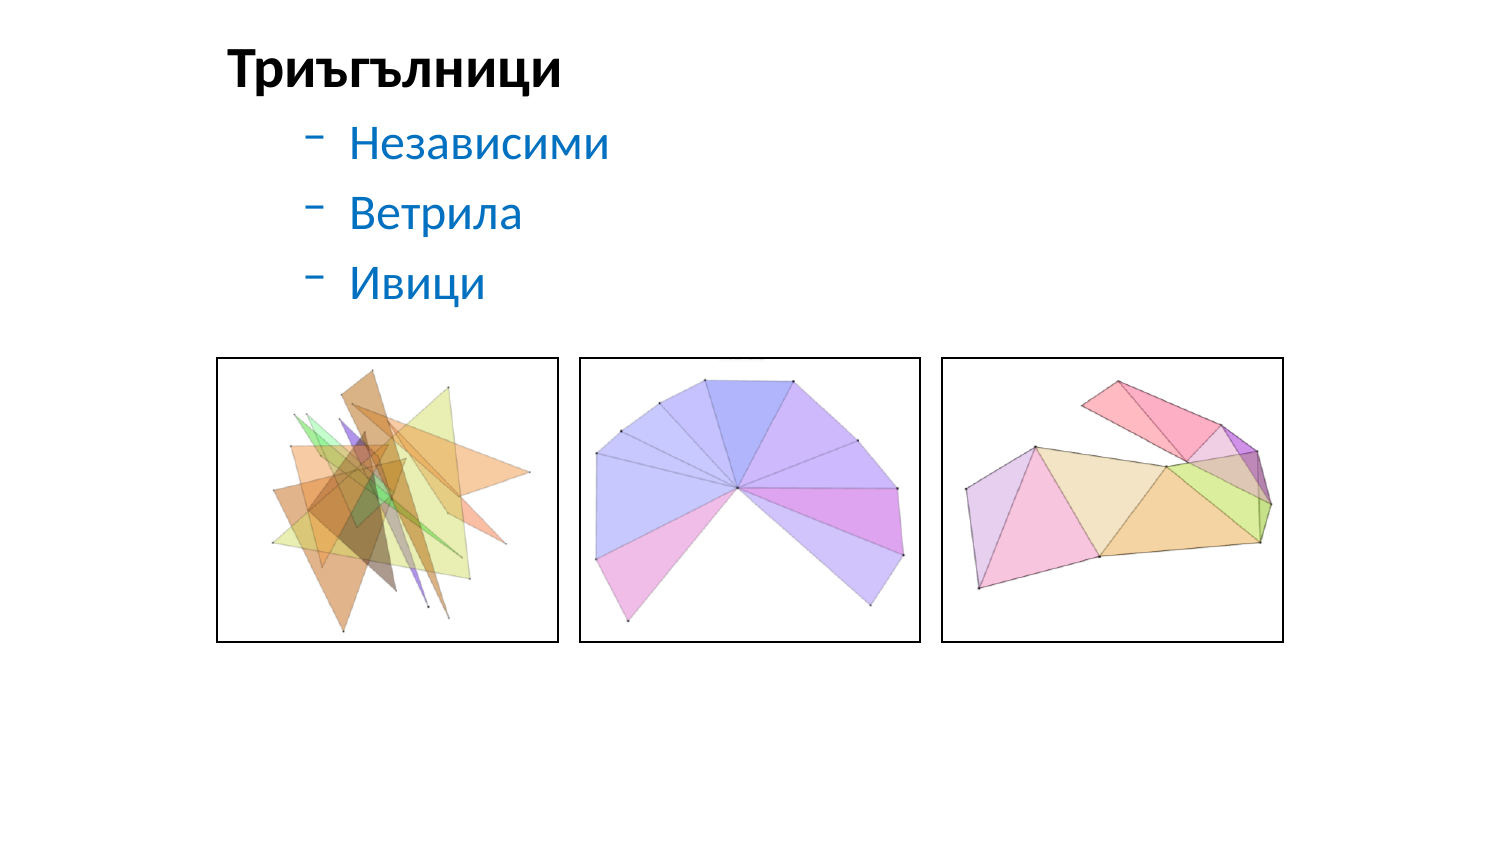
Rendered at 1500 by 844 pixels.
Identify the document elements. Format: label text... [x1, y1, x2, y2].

picture [943, 359, 1283, 642]
list Триъгълници Независими Ветрила Ивици [212, 21, 1500, 797]
picture [218, 359, 558, 642]
picture [580, 359, 920, 642]
